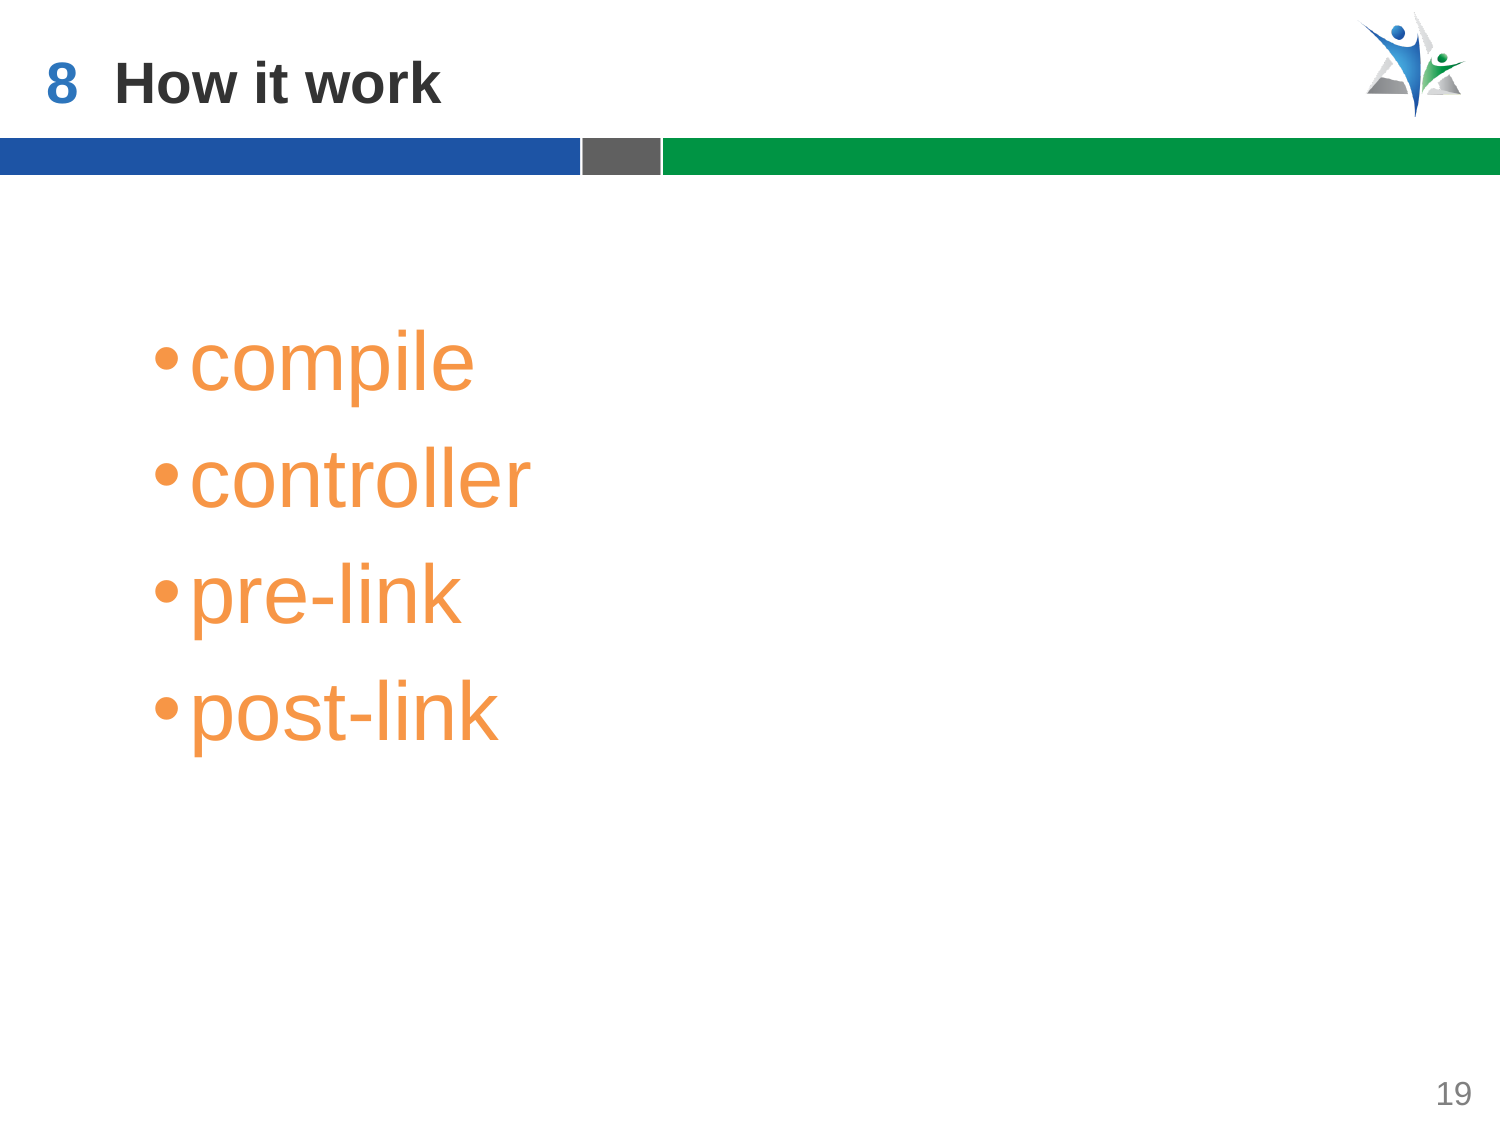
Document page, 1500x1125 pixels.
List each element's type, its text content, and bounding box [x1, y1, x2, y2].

picture [1350, 12, 1476, 117]
picture [0, 138, 1500, 175]
list 8 [24, 37, 99, 124]
list compile controller pre-link post-link [137, 299, 1450, 800]
list How it work [99, 37, 1413, 124]
